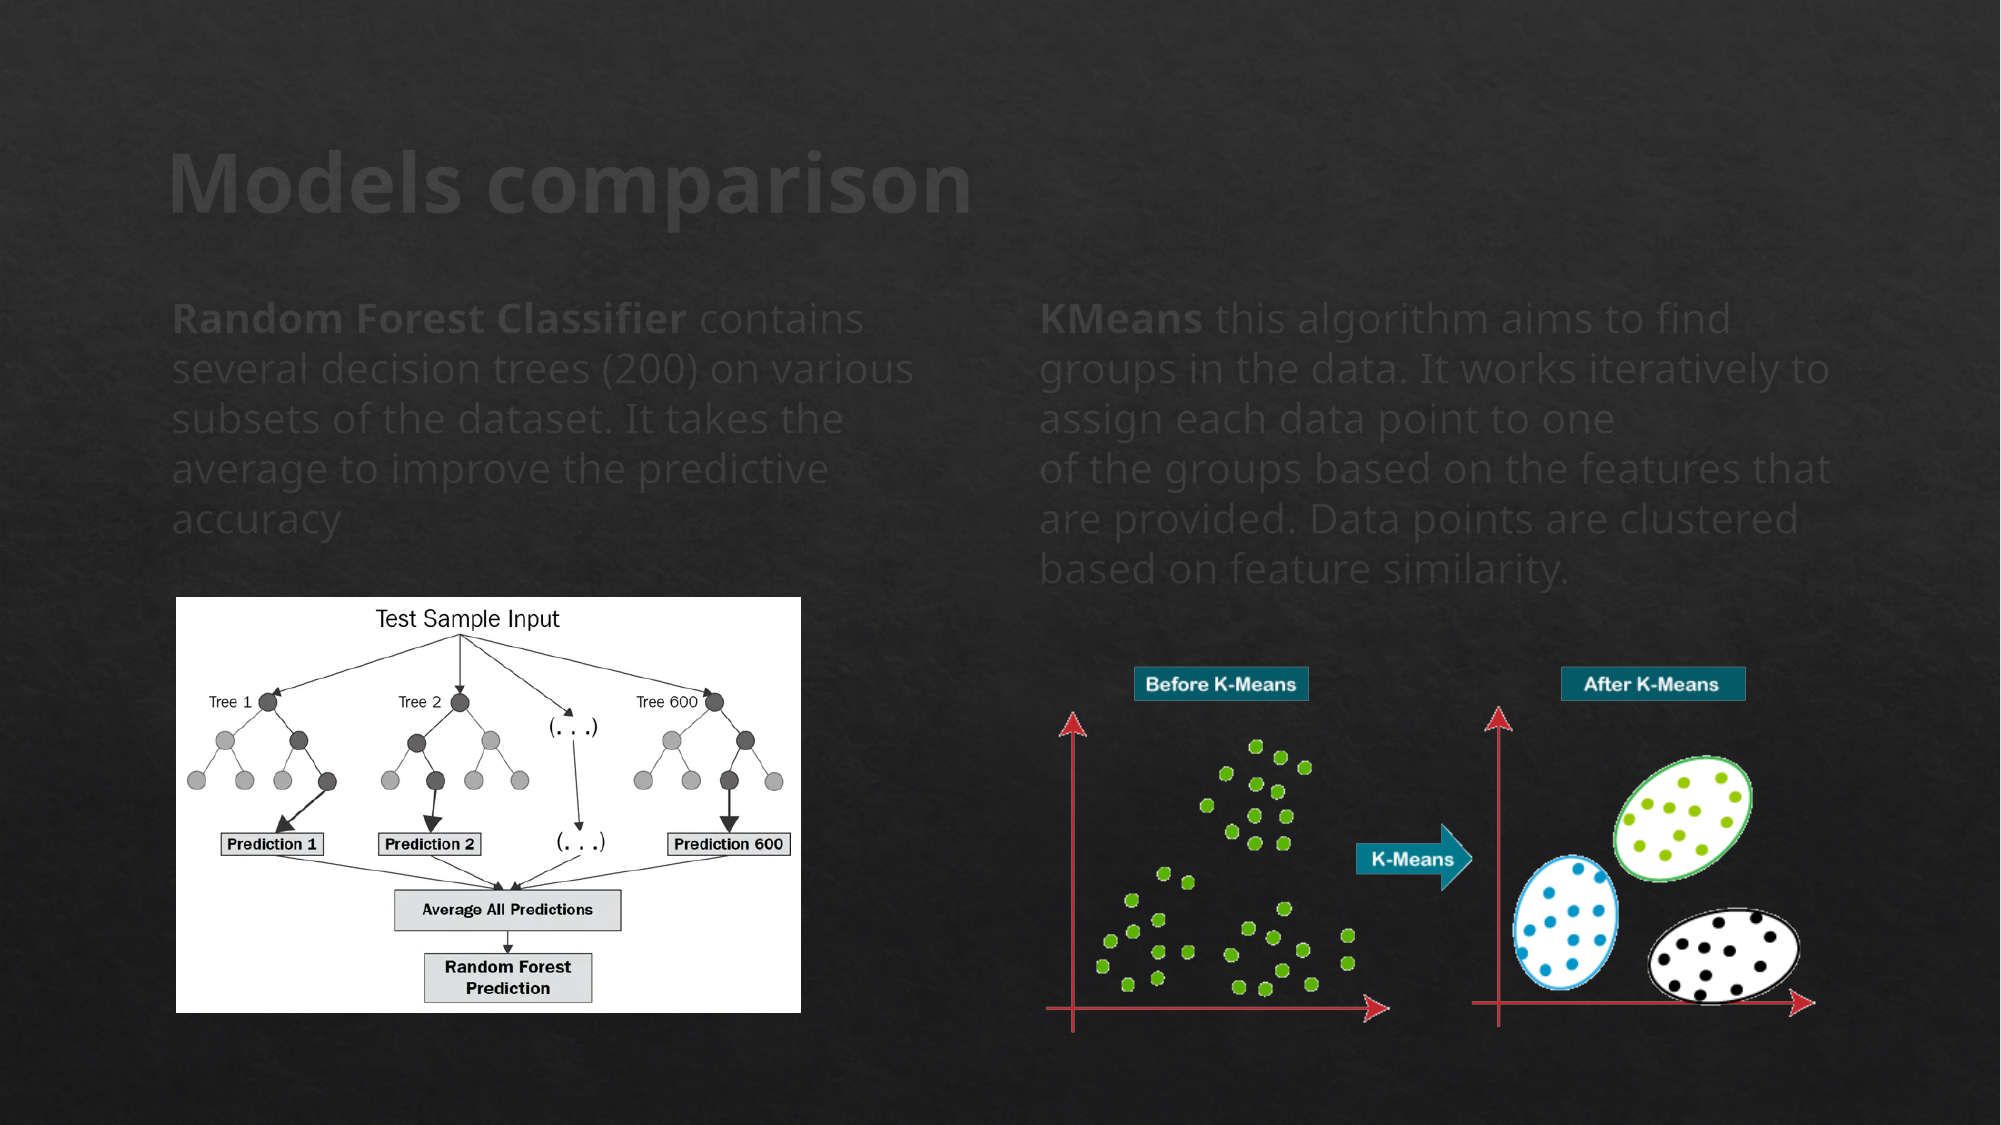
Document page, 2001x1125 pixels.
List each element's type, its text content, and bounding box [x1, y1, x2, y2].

picture [175, 597, 802, 1013]
list Random Forest Classifier contains several decision trees (200) on various subsets of the dataset. It takes the average to improve the predictive accuracy [149, 284, 980, 950]
title Models comparison [149, 99, 1849, 260]
picture [1041, 649, 1825, 1045]
list KMeans this algorithm aims to find groups in the data. It works iteratively to assign each data point to one of the groups based on the features that are provided. Data points are clustered based on feature similarity. [1017, 284, 1849, 950]
